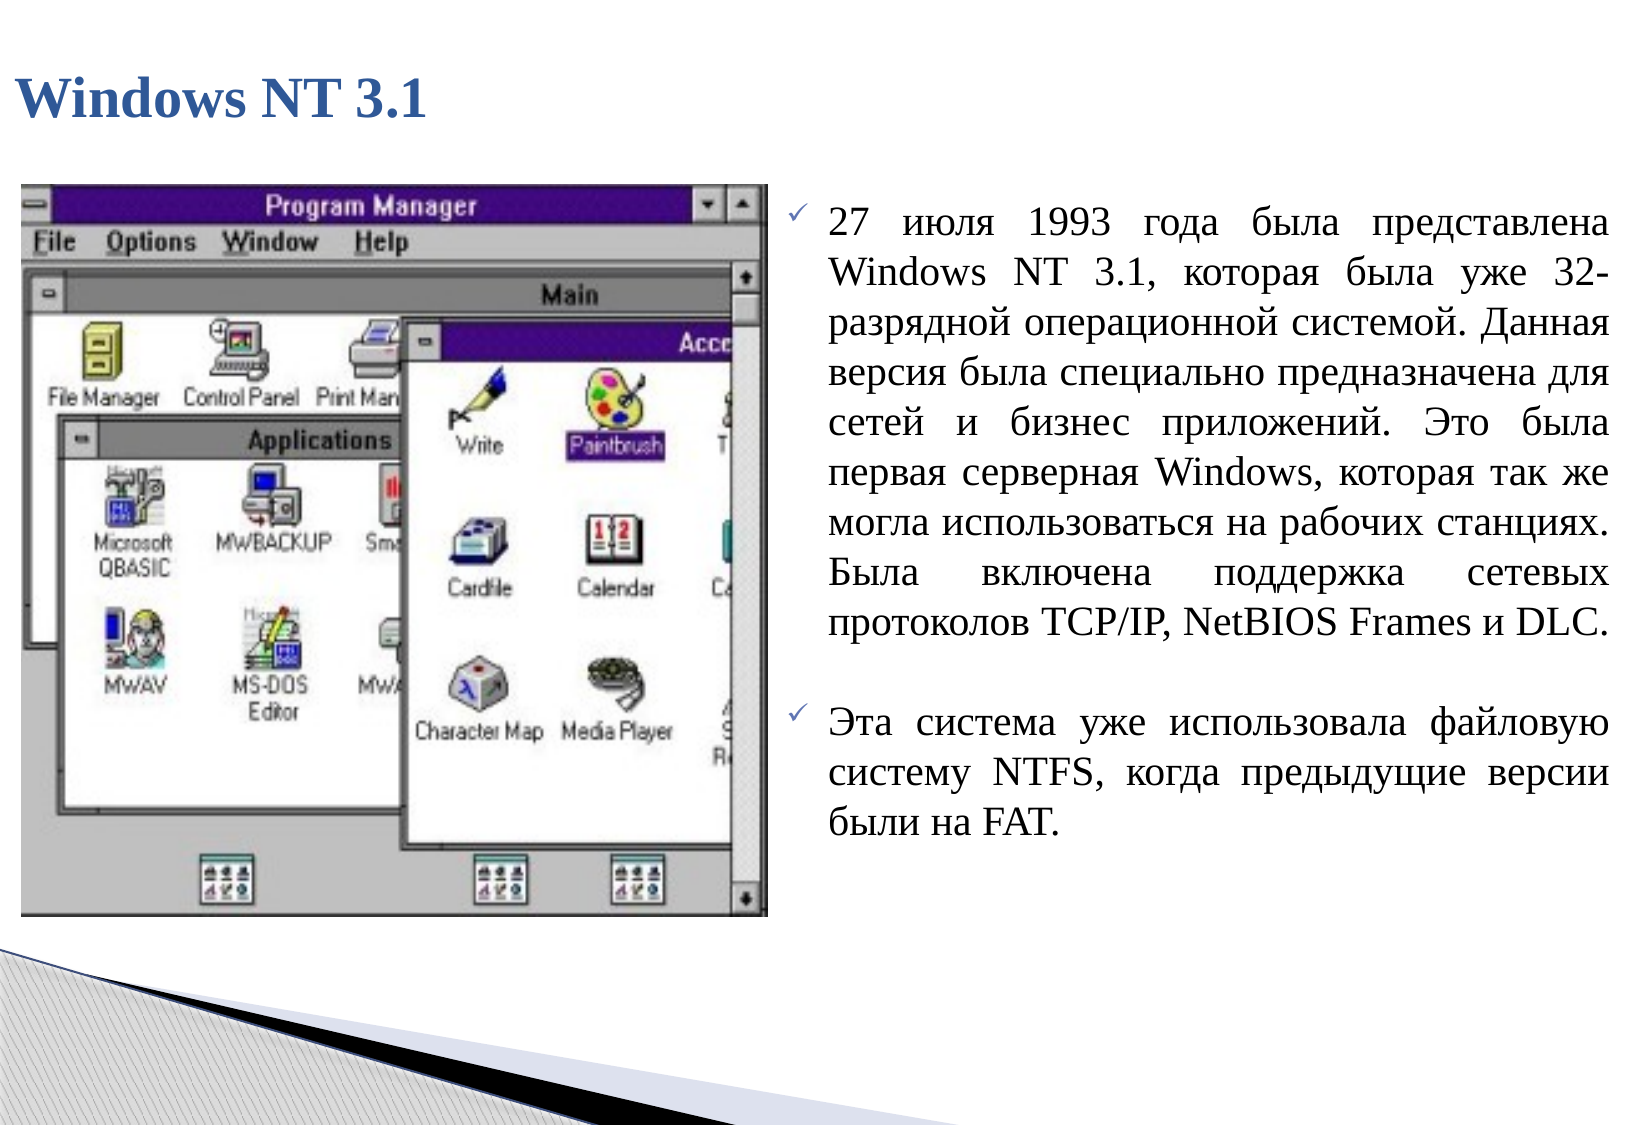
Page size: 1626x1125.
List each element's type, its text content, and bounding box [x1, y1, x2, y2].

list 27 июля 1993 года была представлена Windows NT 3.1, которая была уже 32-разрядной операционной системой. Данная версия была специально предназначена для сетей и бизнес приложений. Это была первая серверная Windows, которая так же могла использоваться на рабочих станциях. Была включена поддержка сетевых протоколов TCP/IP, NetBIOS Frames и DLC. Эта система уже использовала файловую систему NTFS, когда предыдущие версии были на FAT. [770, 186, 1625, 852]
title Windows NT 3.1 [0, 0, 1463, 188]
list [20, 184, 768, 918]
